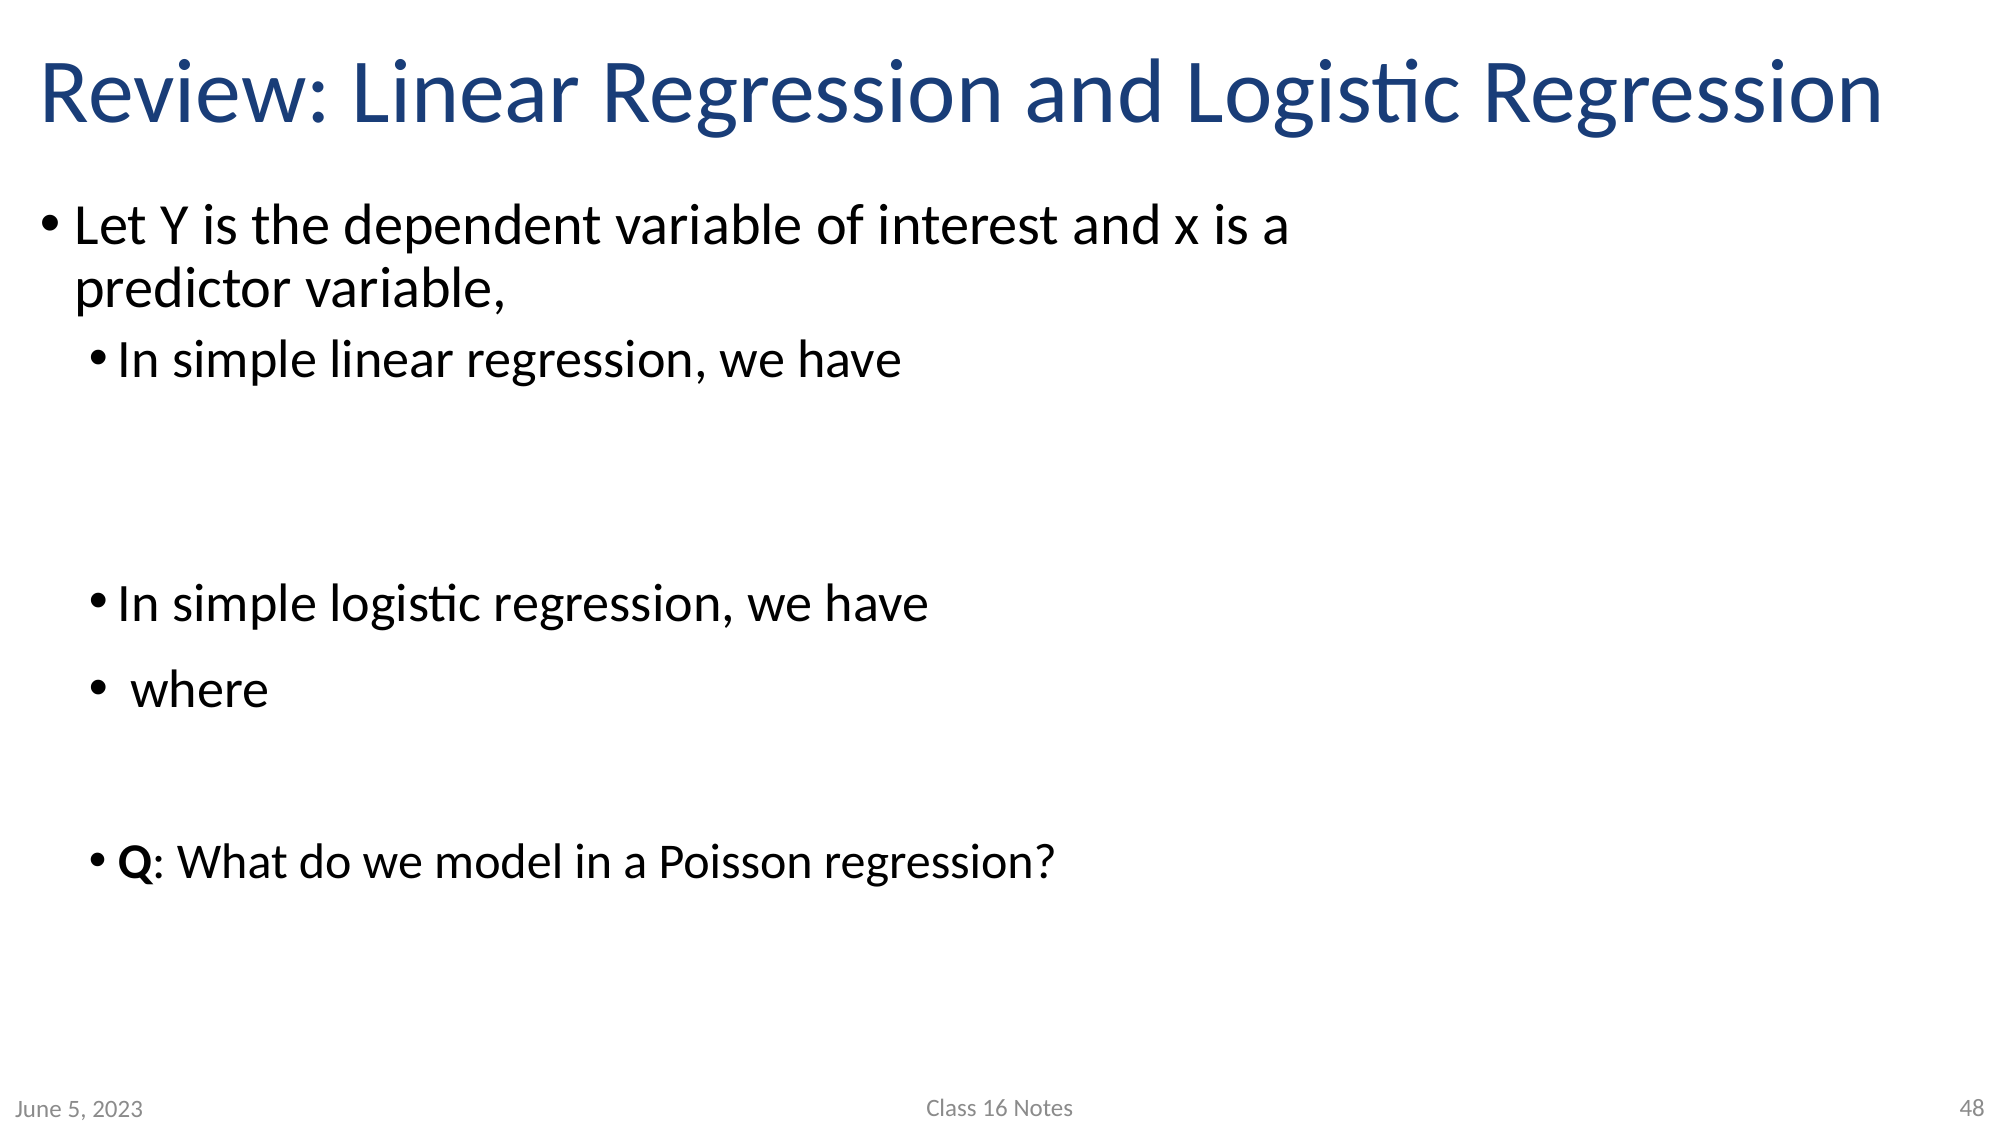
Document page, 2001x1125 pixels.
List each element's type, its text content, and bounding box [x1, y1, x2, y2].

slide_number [0, 1089, 450, 1125]
footer Class 16 Notes [662, 1087, 1338, 1125]
slide_number 48 [1550, 1087, 2000, 1125]
title Review: Linear Regression and Logistic Regression [24, 24, 1975, 163]
